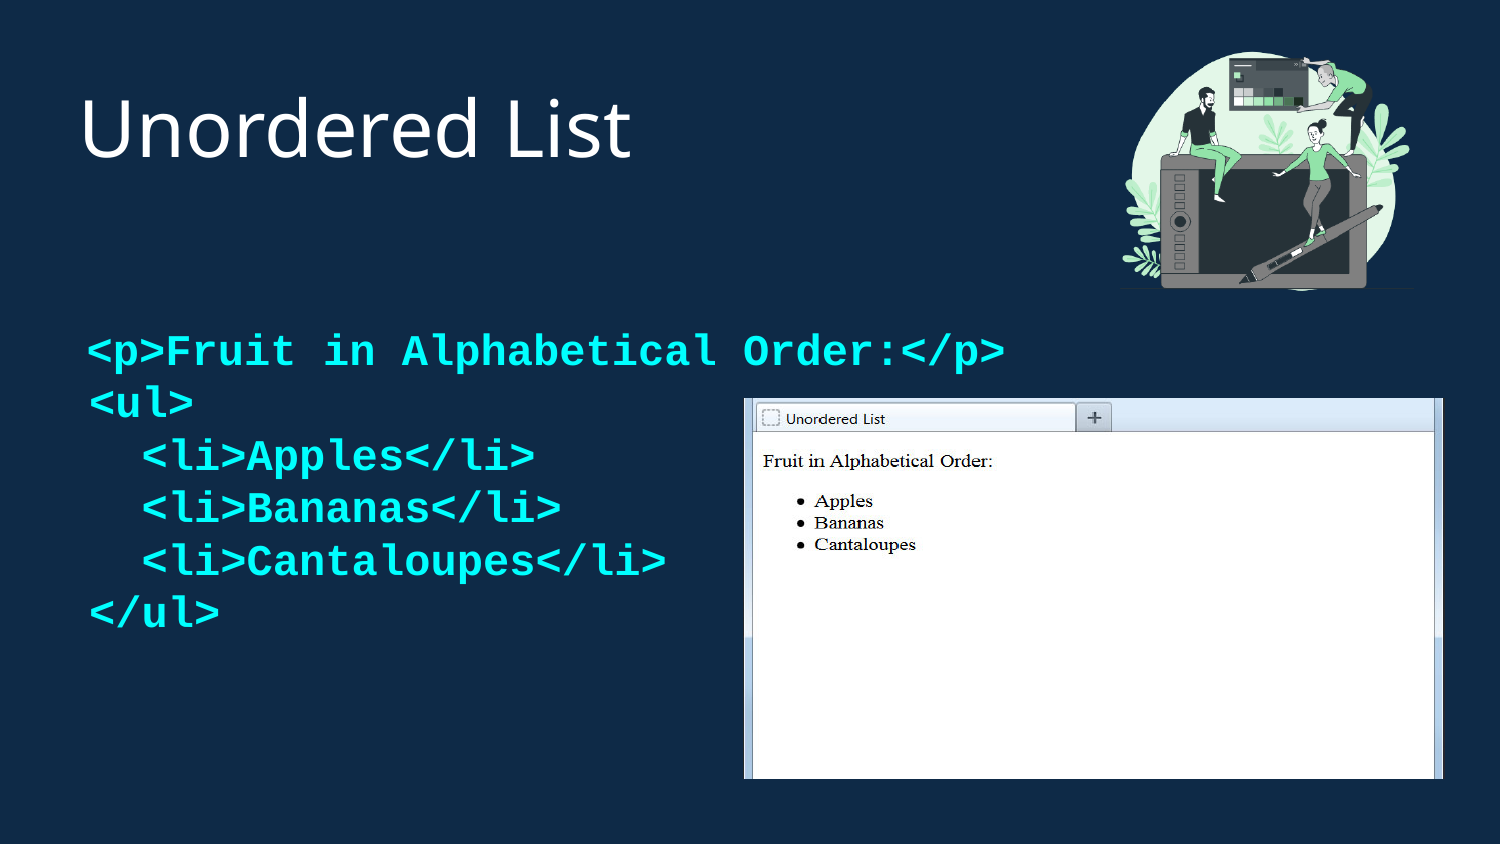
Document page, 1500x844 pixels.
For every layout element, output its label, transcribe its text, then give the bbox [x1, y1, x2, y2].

picture [743, 398, 1445, 780]
title <p>Fruit in Alphabetical Order:</p> <ul> <li>Apples</li> <li>Bananas</li> <li>Cantaloupes</li> </ul> [21, 302, 1130, 658]
picture [1107, 33, 1417, 303]
text_box Unordered List [63, 62, 799, 188]
